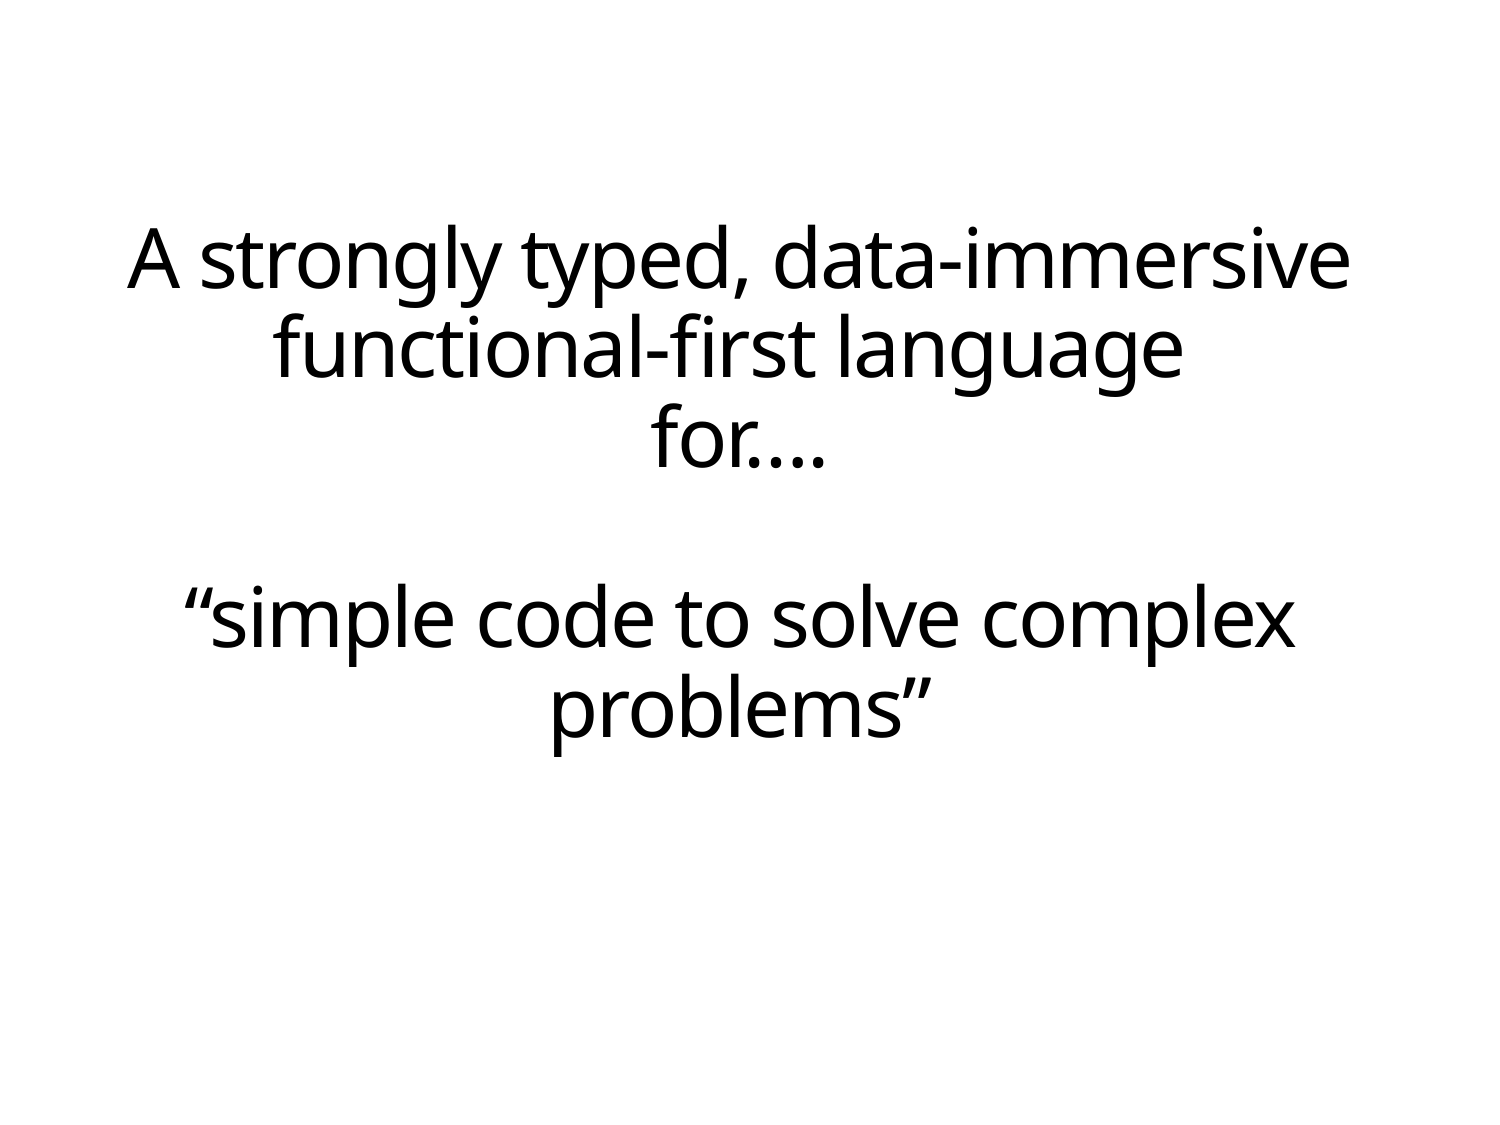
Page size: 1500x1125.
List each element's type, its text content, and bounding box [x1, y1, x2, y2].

title A strongly typed, data-immersive functional-first language for…. “simple code to solve complex problems” [52, 216, 1428, 762]
